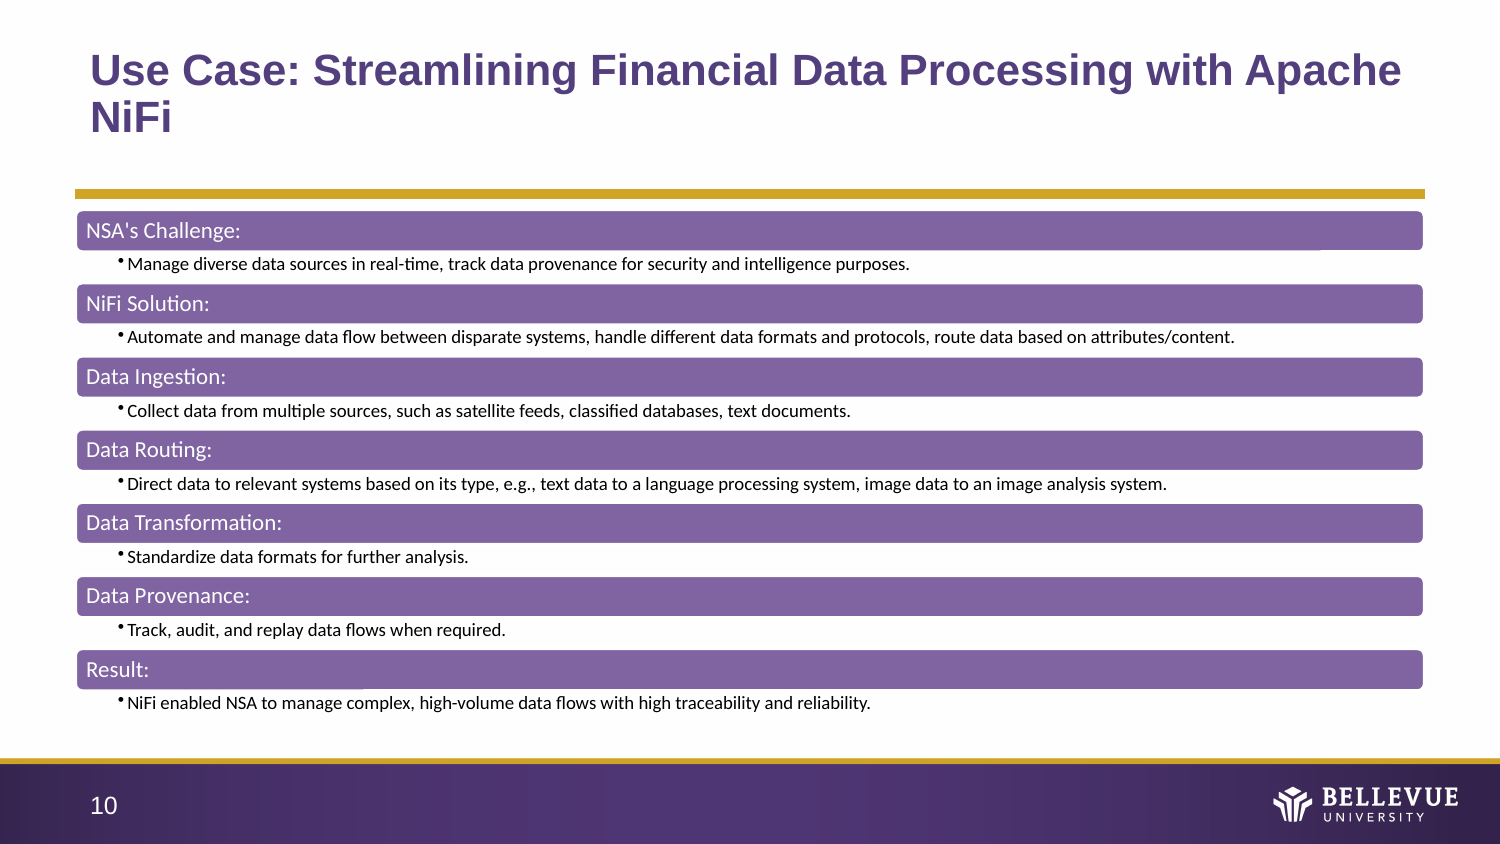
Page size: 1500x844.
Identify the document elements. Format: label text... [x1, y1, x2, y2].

title Use Case: Streamlining Financial Data Processing with Apache NiFi [75, 30, 1425, 150]
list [74, 200, 1426, 730]
picture [0, 0, 1500, 844]
